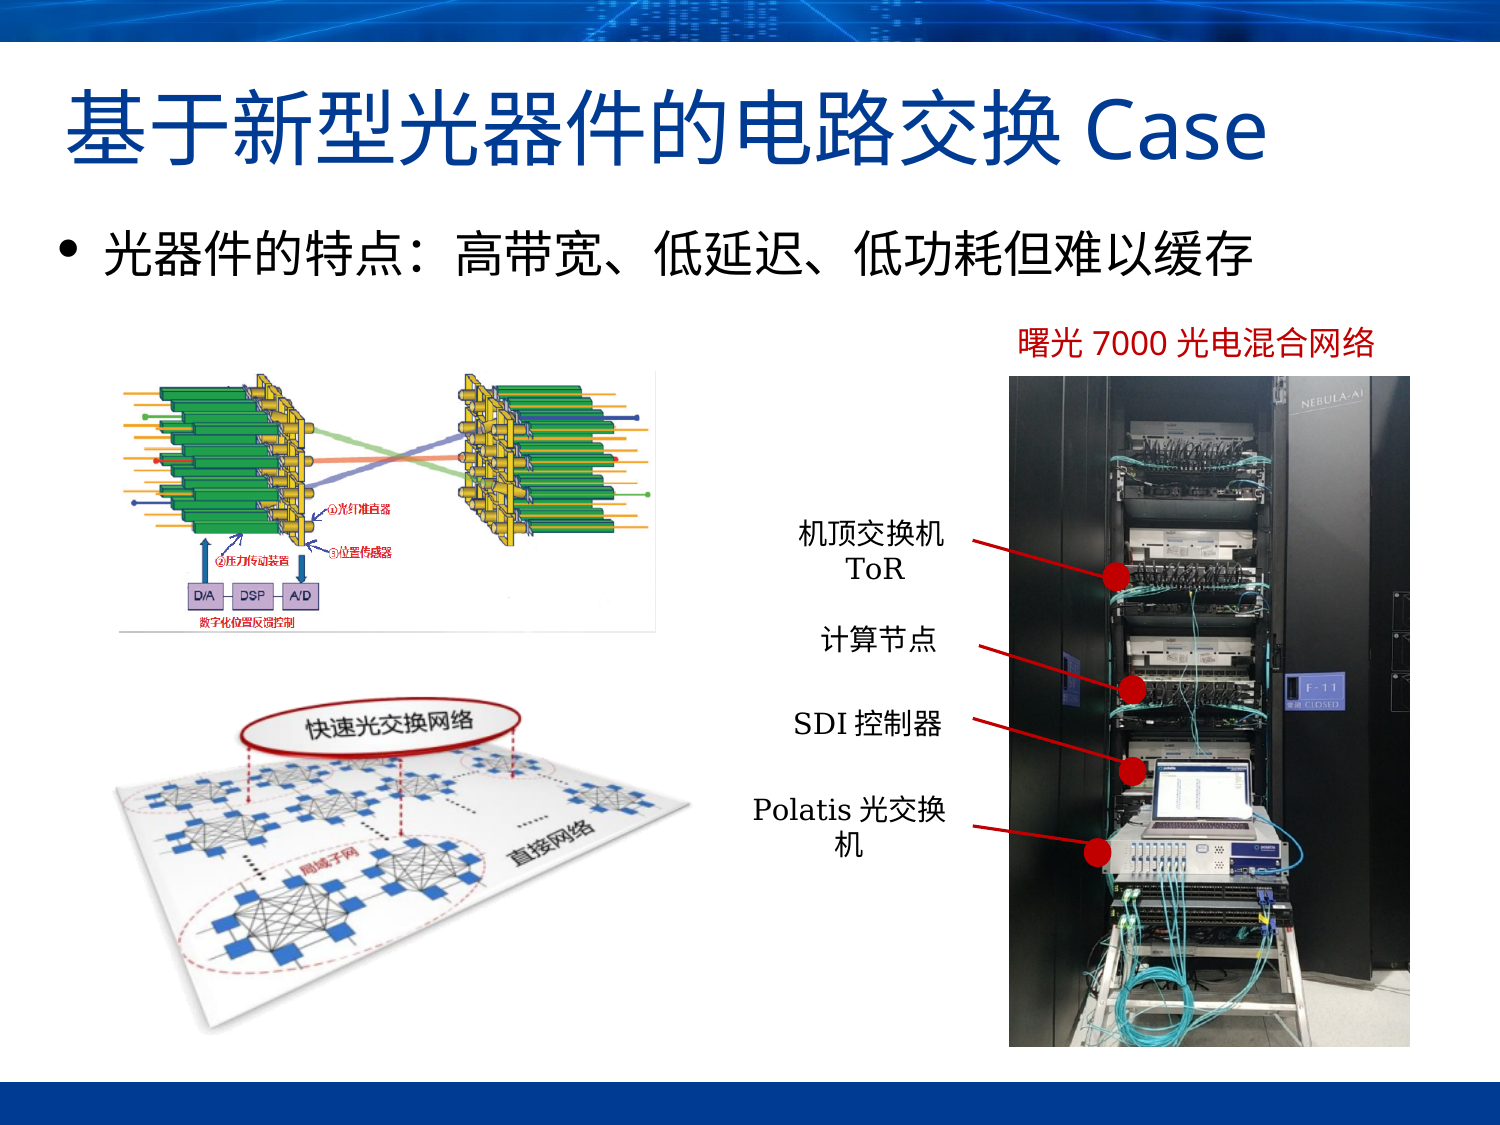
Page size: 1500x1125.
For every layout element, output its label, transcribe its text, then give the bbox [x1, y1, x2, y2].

text_box 曙光7000光电混合网络 [1040, 314, 1353, 374]
text_box 光器件的特点：高带宽、低延迟、低功耗但难以缓存 [42, 215, 1424, 290]
picture [119, 371, 656, 633]
picture [100, 681, 703, 1036]
text_box [0, 1080, 1500, 1125]
picture [0, 0, 1500, 42]
text_box 基于新型光器件的电路交换Case [64, 78, 1447, 177]
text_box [726, 375, 1410, 1048]
